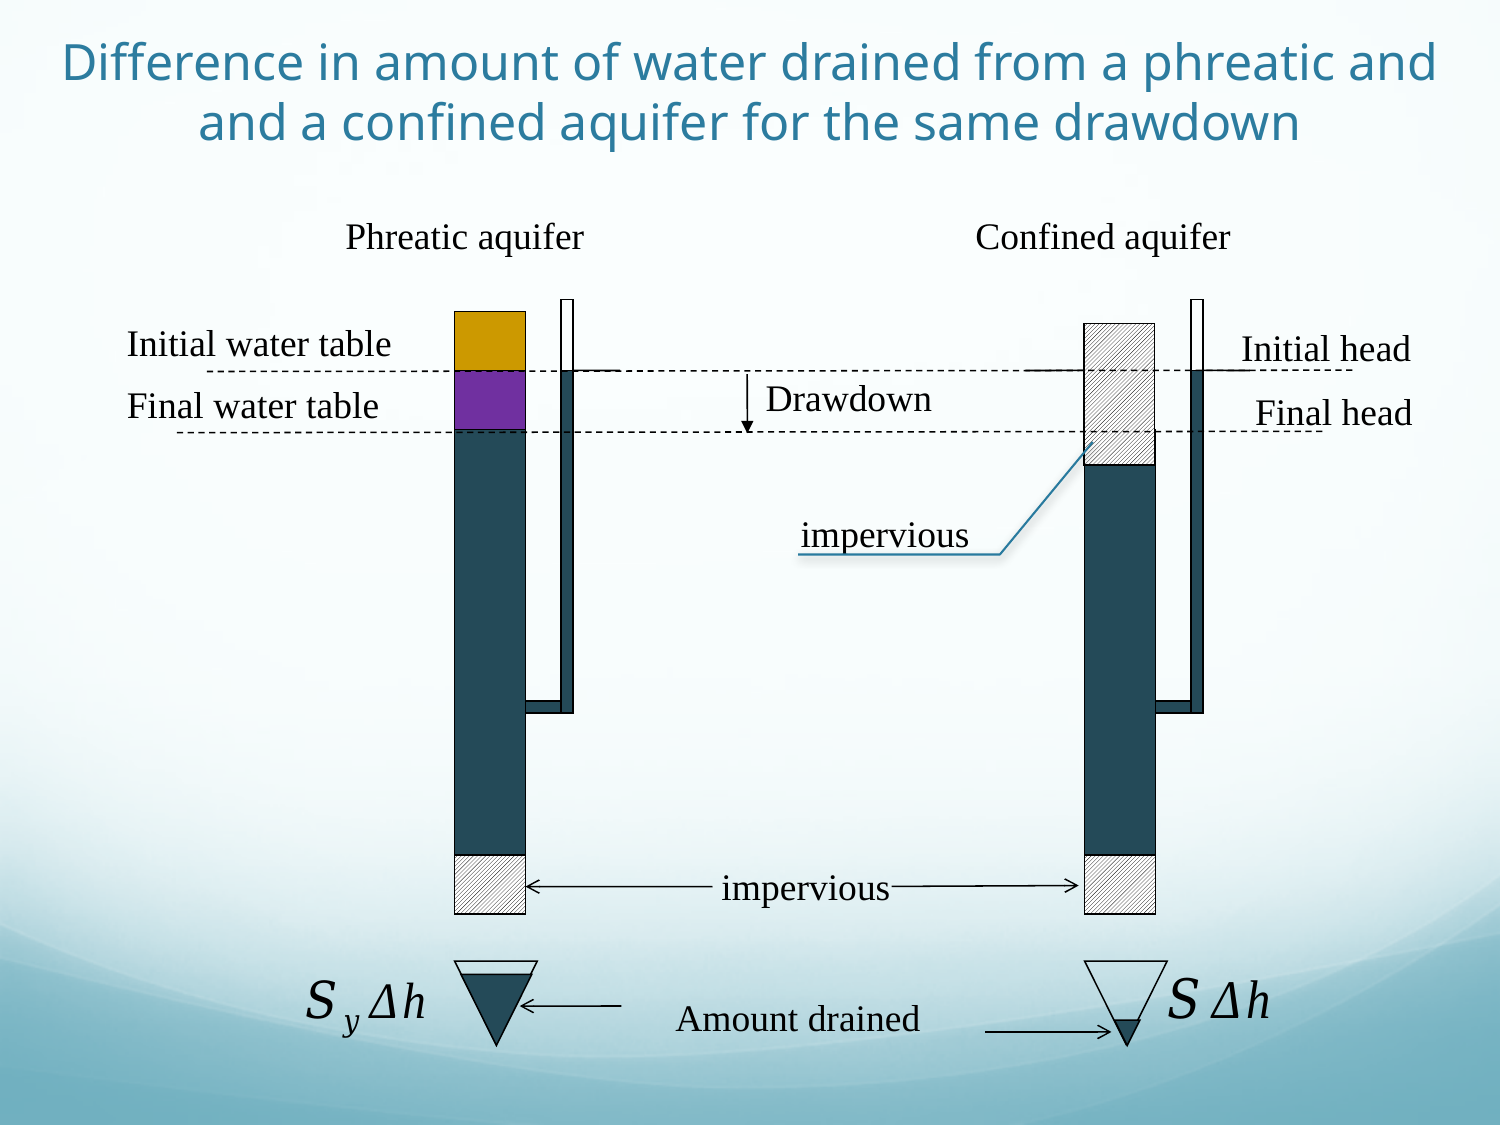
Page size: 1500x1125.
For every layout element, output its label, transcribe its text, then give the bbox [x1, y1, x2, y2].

text_box [454, 854, 526, 914]
text_box [454, 371, 526, 430]
text_box [1190, 299, 1203, 371]
text_box [985, 1024, 1112, 1040]
text_box Initial head [1226, 316, 1427, 377]
text_box [1155, 701, 1190, 713]
text_box [1084, 961, 1168, 1021]
text_box [525, 879, 713, 894]
text_box impervious [785, 502, 924, 563]
text_box Confined aquifer [960, 205, 1247, 265]
text_box Final water table [112, 373, 395, 434]
text_box [460, 974, 532, 1046]
text_box [741, 374, 751, 434]
text_box [454, 311, 526, 371]
text_box [798, 441, 1094, 556]
text_box [560, 371, 573, 713]
text_box [1084, 432, 1156, 854]
text_box Amount drained [660, 986, 936, 1046]
text_box [799, 556, 985, 563]
text_box Match point [1083, 445, 1095, 465]
text_box [525, 701, 560, 713]
text_box [891, 878, 1079, 893]
text_box Final head [1240, 380, 1428, 441]
text_box [454, 430, 526, 854]
text_box [1083, 323, 1155, 465]
text_box [1190, 371, 1203, 713]
text_box Initial water table [111, 311, 408, 371]
text_box [1114, 1020, 1140, 1046]
text_box impervious [706, 855, 906, 916]
text_box [519, 998, 622, 1014]
text_box [454, 961, 538, 974]
text_box [1084, 854, 1156, 914]
title Difference in amount of water drained from a phreatic and and a confined aquifer for the same drawdown [0, 28, 1500, 158]
text_box [560, 299, 573, 371]
text_box Drawdown [750, 366, 948, 426]
text_box Phreatic aquifer [330, 205, 600, 265]
